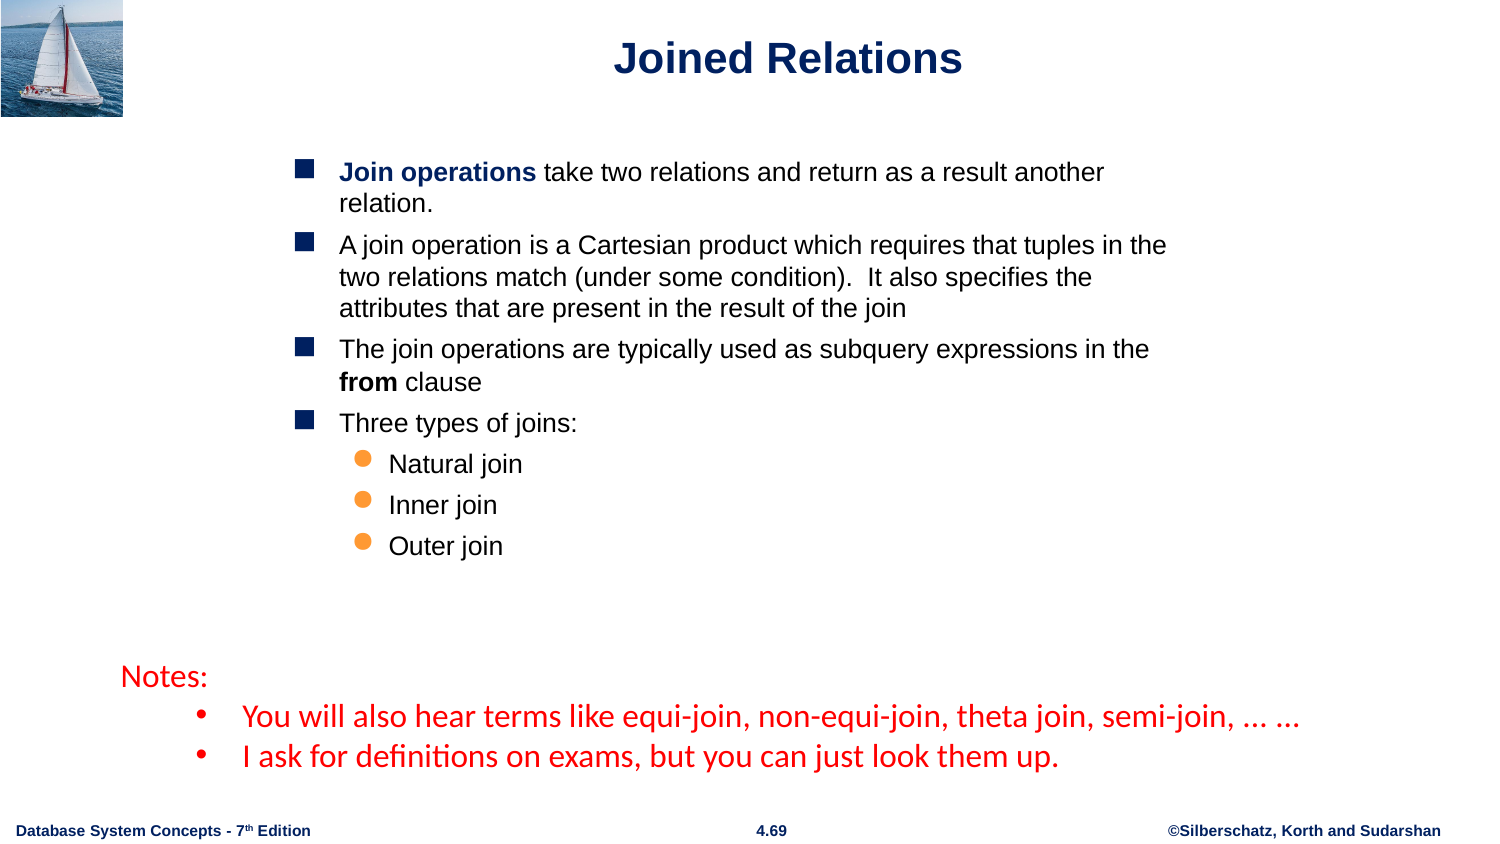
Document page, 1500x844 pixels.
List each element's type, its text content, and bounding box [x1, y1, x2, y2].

text_box Notes: You will also hear terms like equi-join, non-equi-join, theta join, semi-join, ... ... I ask for definitions on exams, but you can just look them up. [105, 646, 1318, 782]
list Join operations take two relations and return as a result another relation. A join operation is a Cartesian product which requires that tuples in the two relations match (under some condition). It also specifies the attributes that are present in the result of the join The join operations are typically used as subquery expressions in the from clause Three types of joins: Natural join Inner join Outer join [282, 146, 1216, 646]
picture [0, 0, 123, 117]
title Joined Relations [125, 14, 1452, 90]
